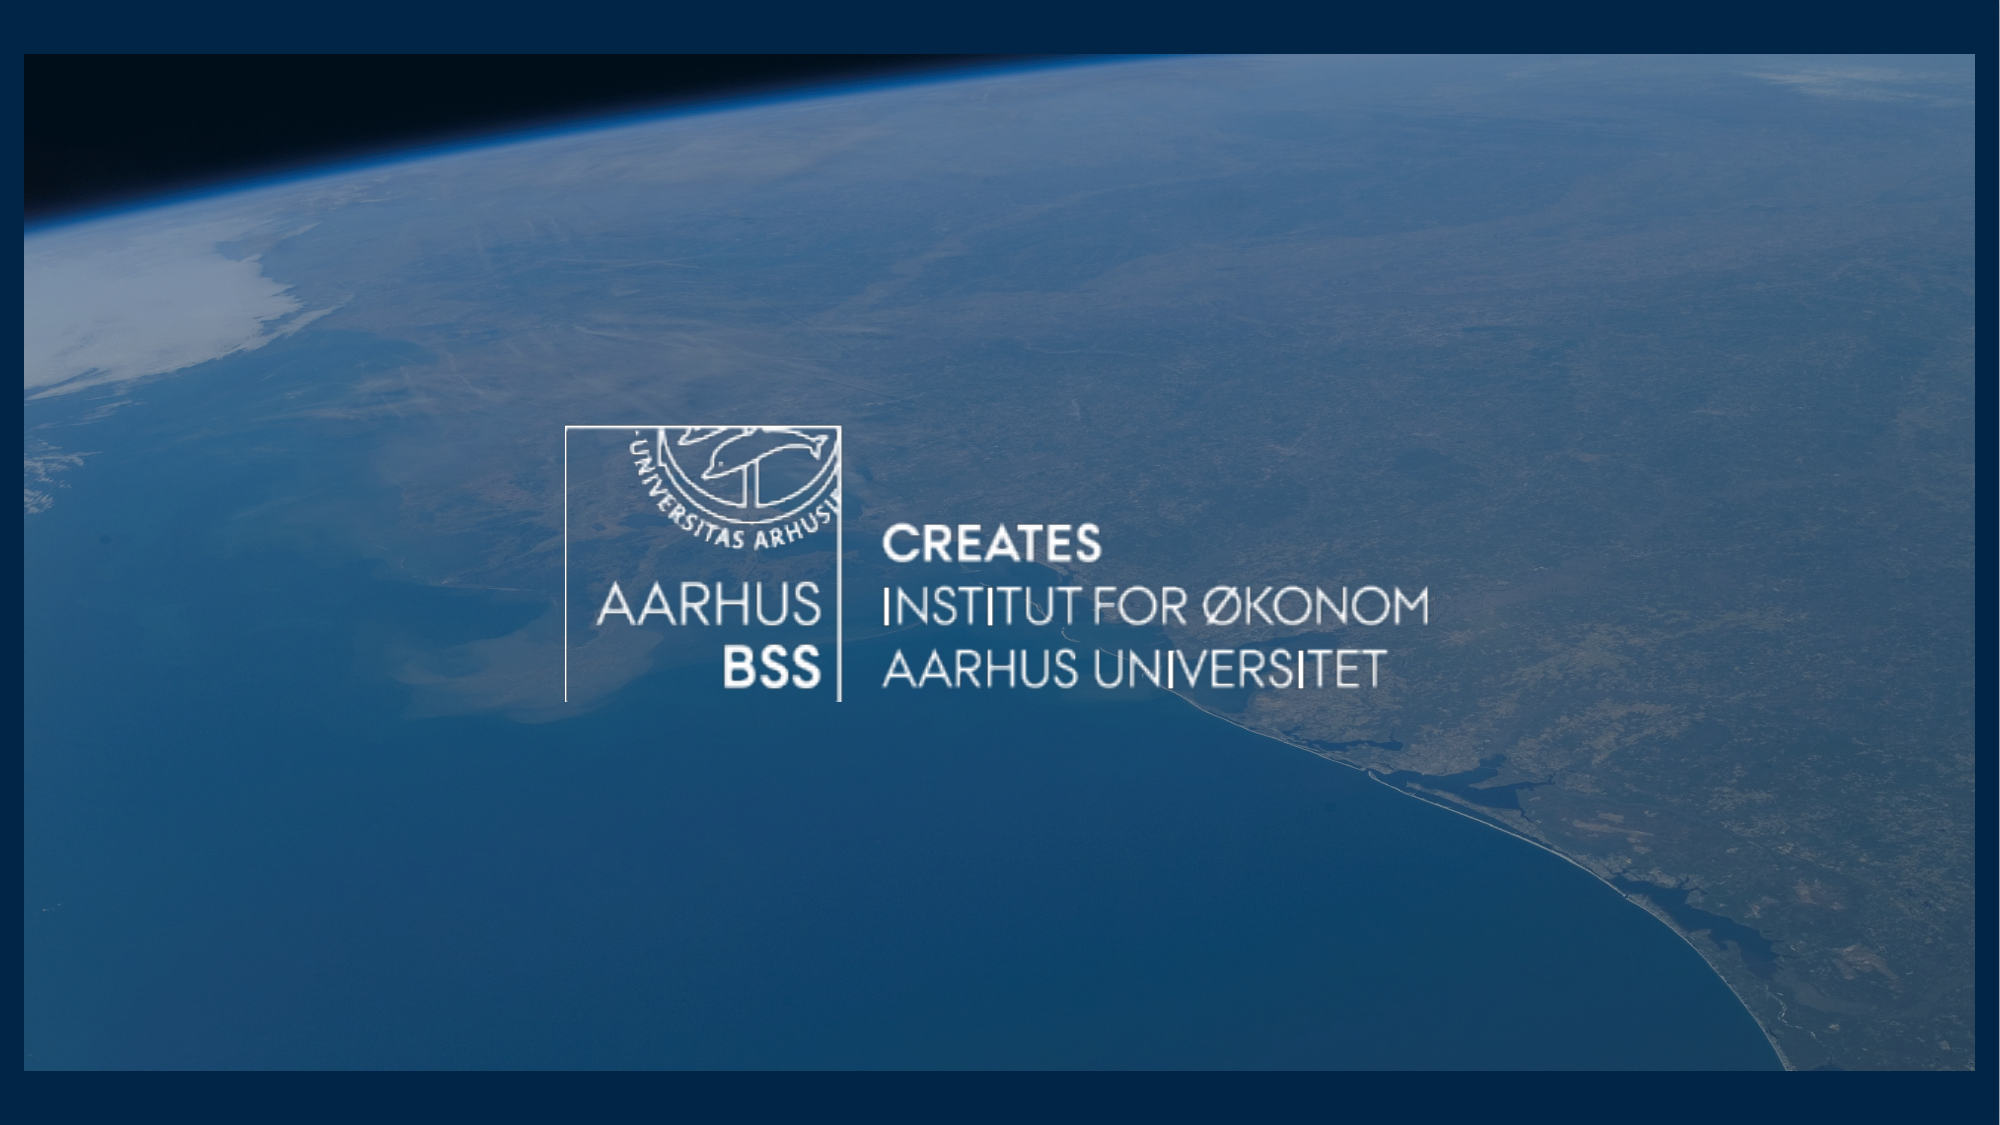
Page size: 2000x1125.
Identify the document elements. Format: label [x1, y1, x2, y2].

picture [24, 54, 1976, 1071]
